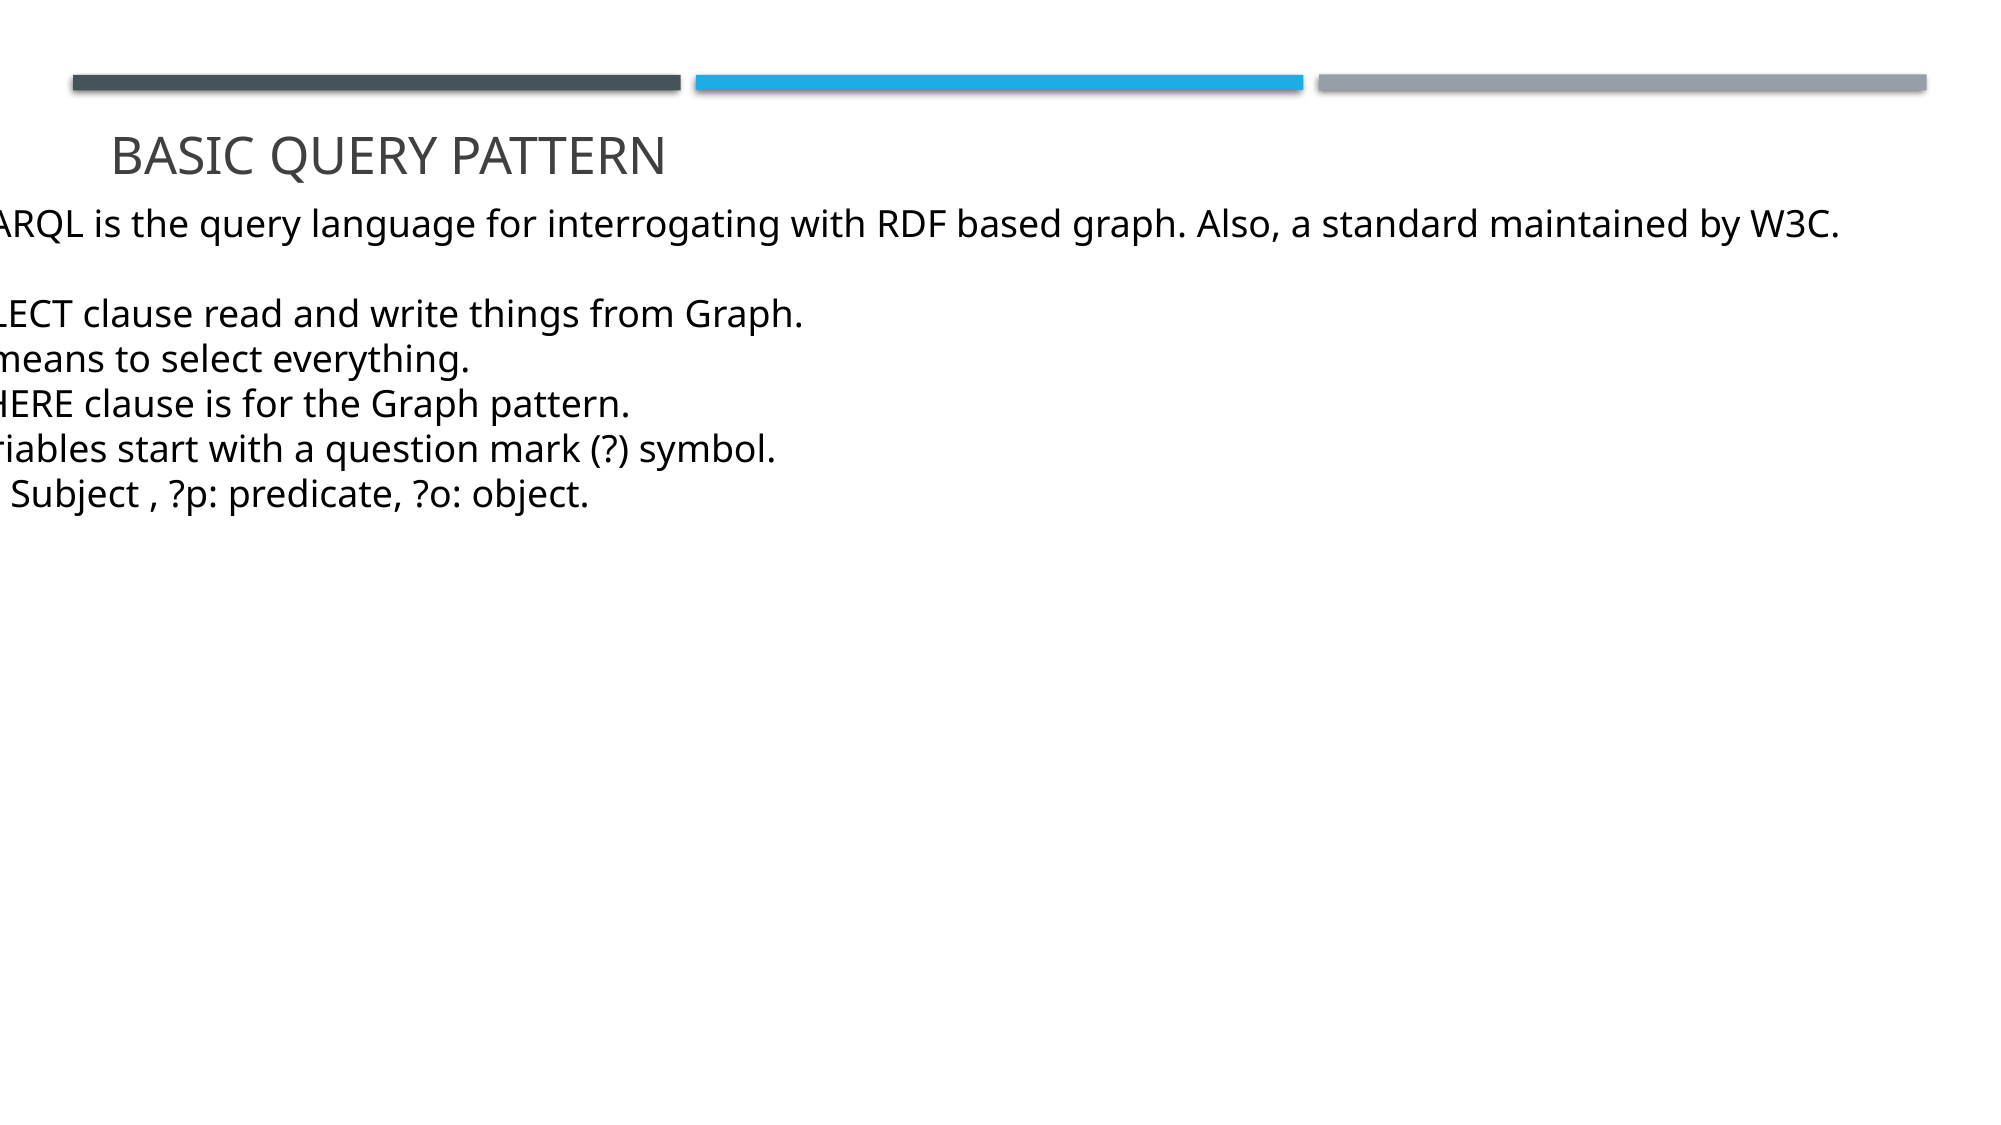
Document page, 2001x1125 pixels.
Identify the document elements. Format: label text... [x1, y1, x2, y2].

title Basic query pattern [95, 115, 1905, 193]
text_box SPARQL is the query language for interrogating with RDF based graph. Also, a standard maintained by W3C. SELECT clause read and write things from Graph. * means to select everything. WHERE clause is for the Graph pattern. Variables start with a question mark (?) symbol. ?s : Subject , ?p: predicate, ?o: object. [0, 192, 1857, 658]
